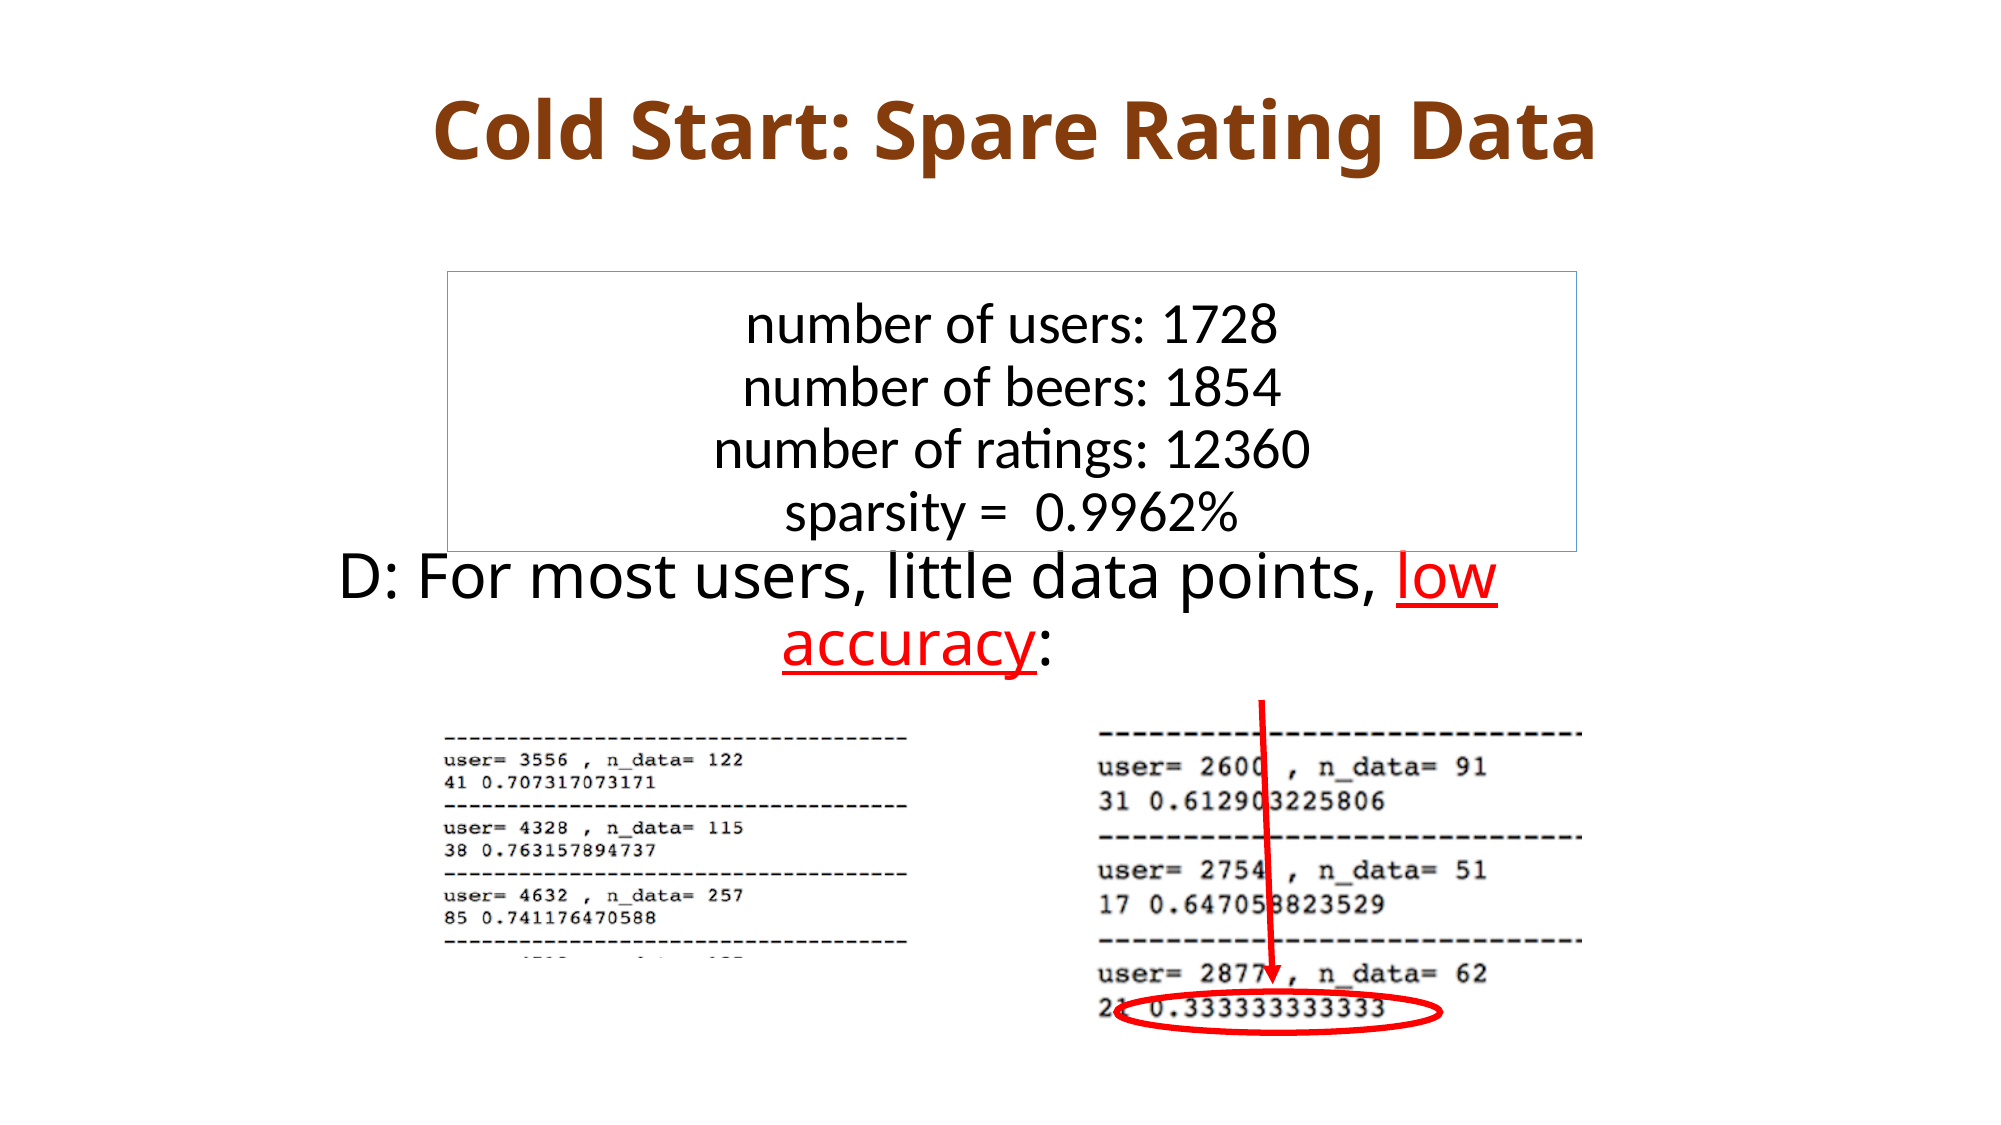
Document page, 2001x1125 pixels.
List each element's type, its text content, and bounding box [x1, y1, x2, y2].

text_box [1261, 700, 1273, 985]
title Cold Start: Spare Rating Data [416, 48, 1764, 218]
picture [408, 734, 937, 958]
text_box number of users: 1728 number of beers: 1854 number of ratings: 12360 sparsity = 0.9962% [447, 271, 1577, 552]
picture [1058, 712, 1583, 1033]
text_box D: For most users, little data points, low accuracy: [259, 612, 1577, 687]
